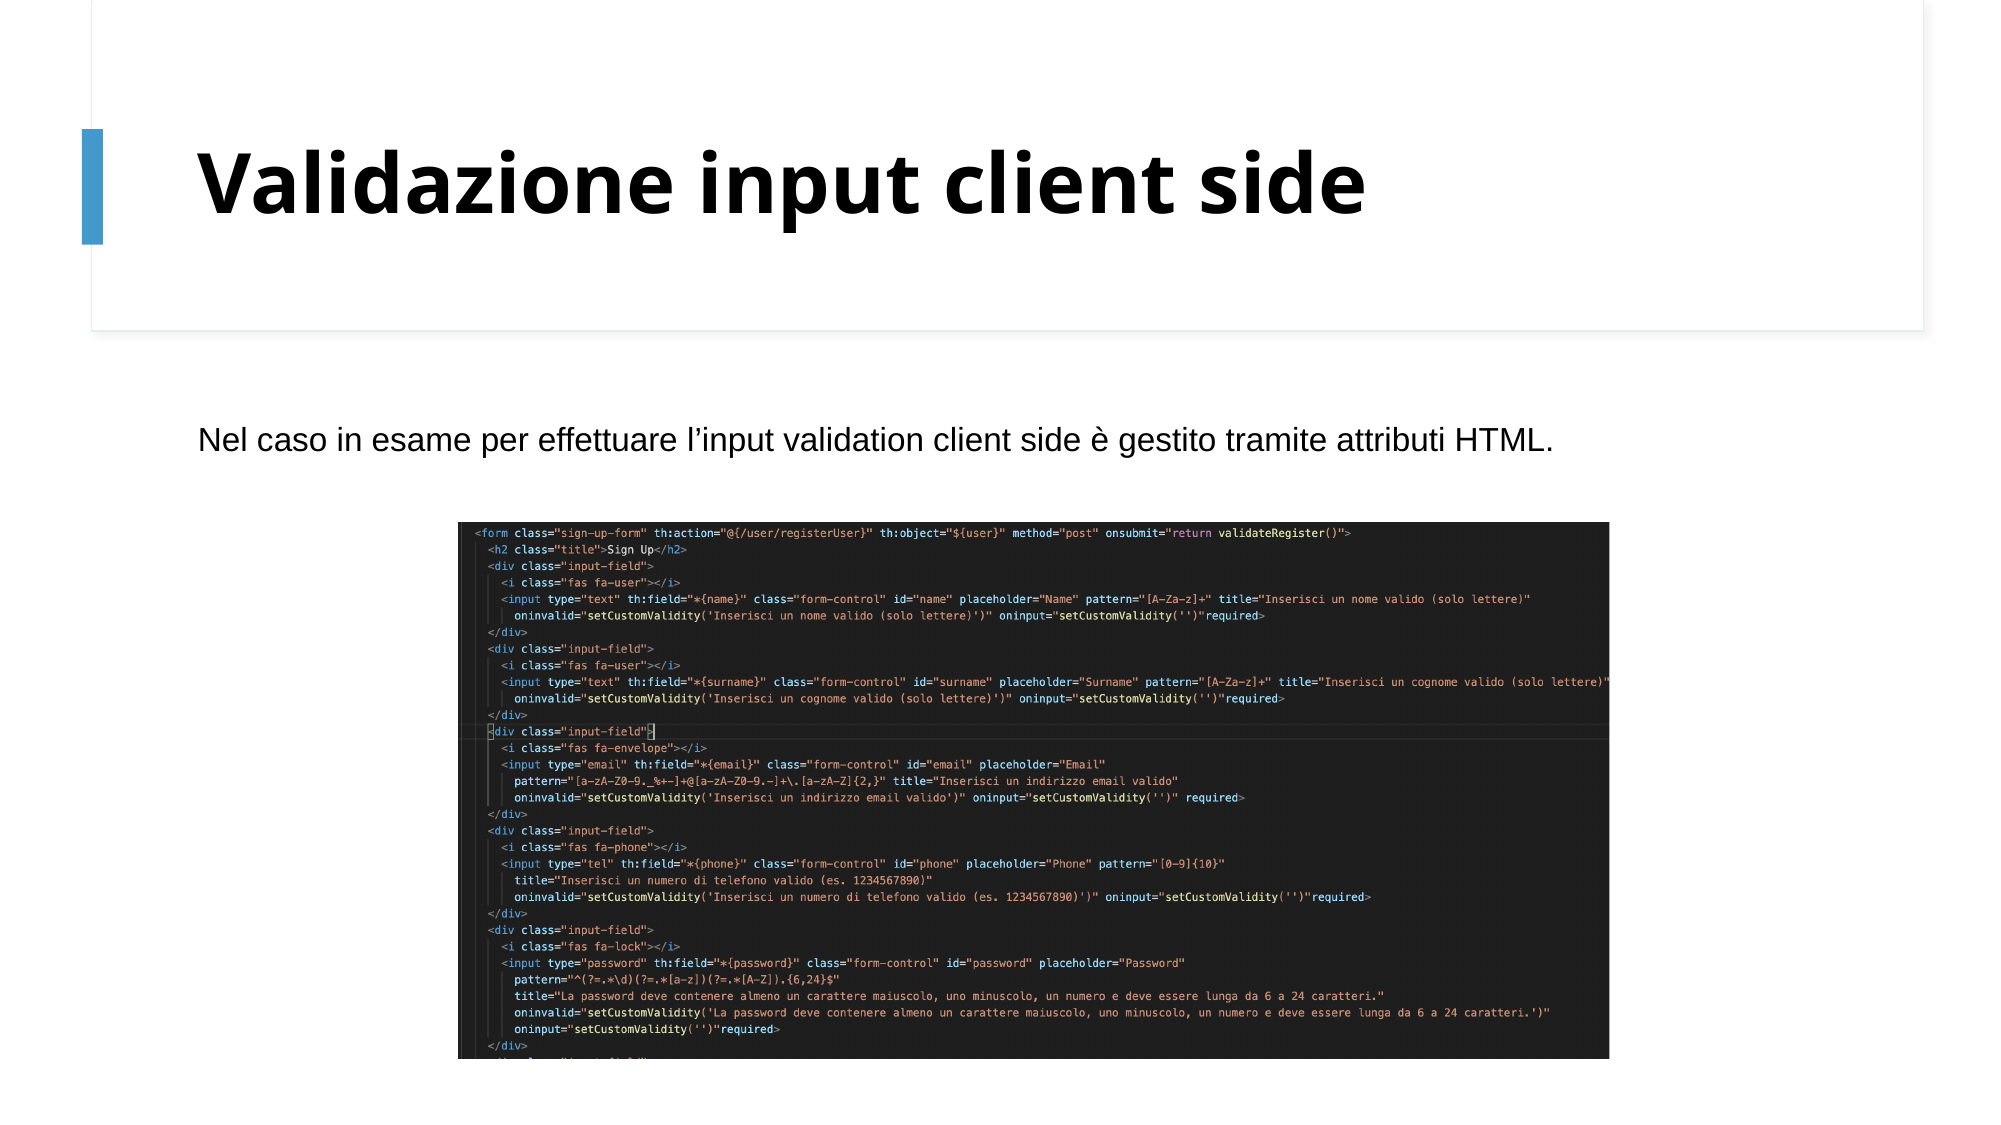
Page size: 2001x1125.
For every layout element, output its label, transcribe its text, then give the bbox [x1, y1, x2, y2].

list Nel caso in esame per effettuare l’input validation client side è gestito tramite attributi HTML. [183, 406, 1851, 1013]
title Validazione input client side [183, 90, 1851, 284]
picture [440, 522, 1610, 1059]
